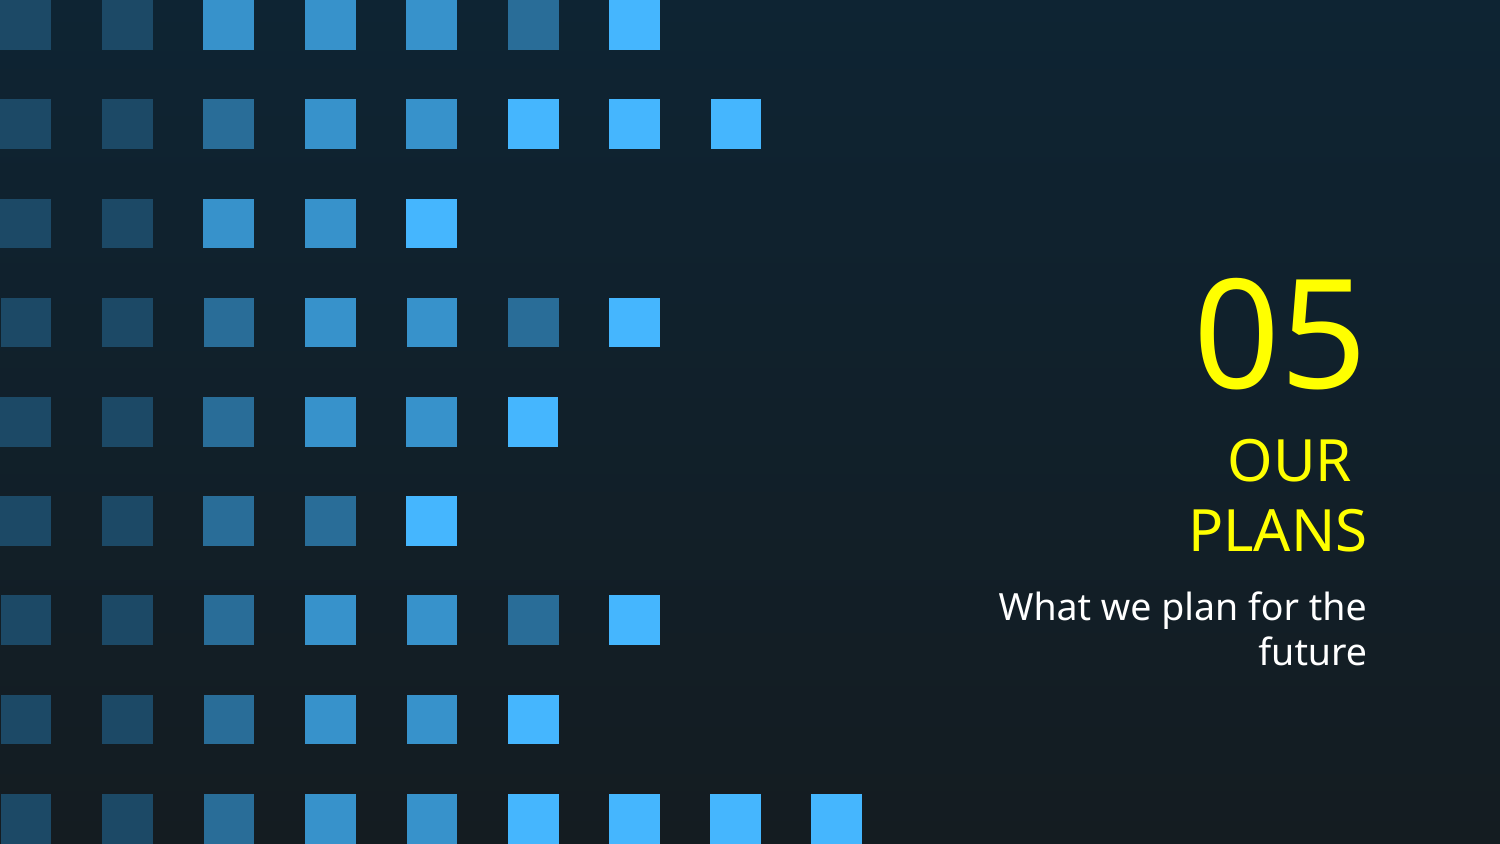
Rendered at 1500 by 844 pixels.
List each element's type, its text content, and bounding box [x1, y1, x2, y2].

subtitle What we plan for the future [938, 570, 1383, 686]
title OUR PLANS [823, 408, 1383, 571]
title 05 [930, 246, 1383, 409]
